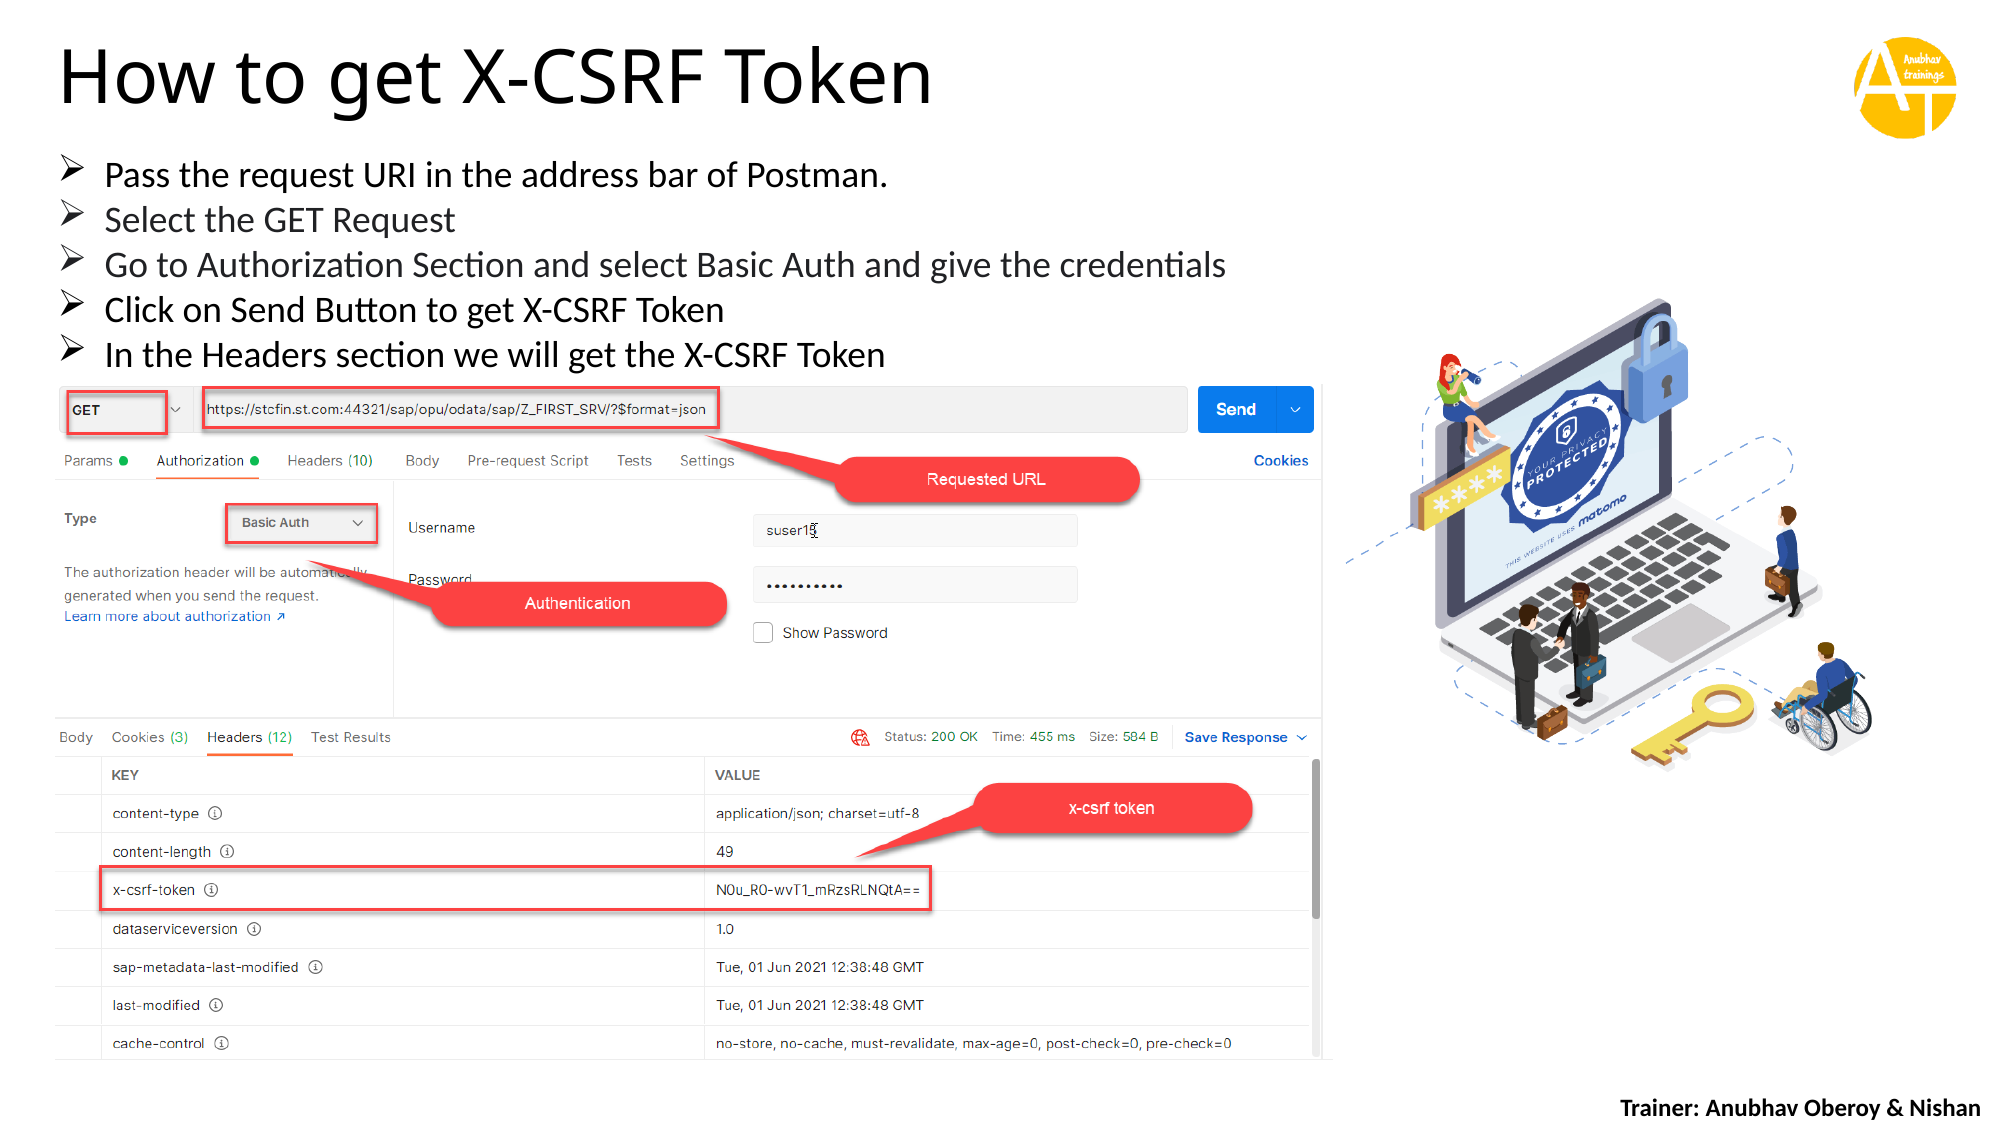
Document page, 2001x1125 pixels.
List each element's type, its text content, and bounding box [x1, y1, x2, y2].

picture [53, 258, 1903, 1061]
picture [1844, 30, 1962, 147]
footer Trainer: Anubhav Oberoy & Nishan [1568, 1083, 1998, 1125]
text_box Pass the request URI in the address bar of Postman. Select the GET Request Go to Authorization Section and select Basic Auth and give the credentials Click on Send Button to get X-CSRF Token In the Headers section we will get the X-CSRF Token [42, 142, 1502, 383]
text_box How to get X-CSRF Token [42, 30, 1896, 148]
